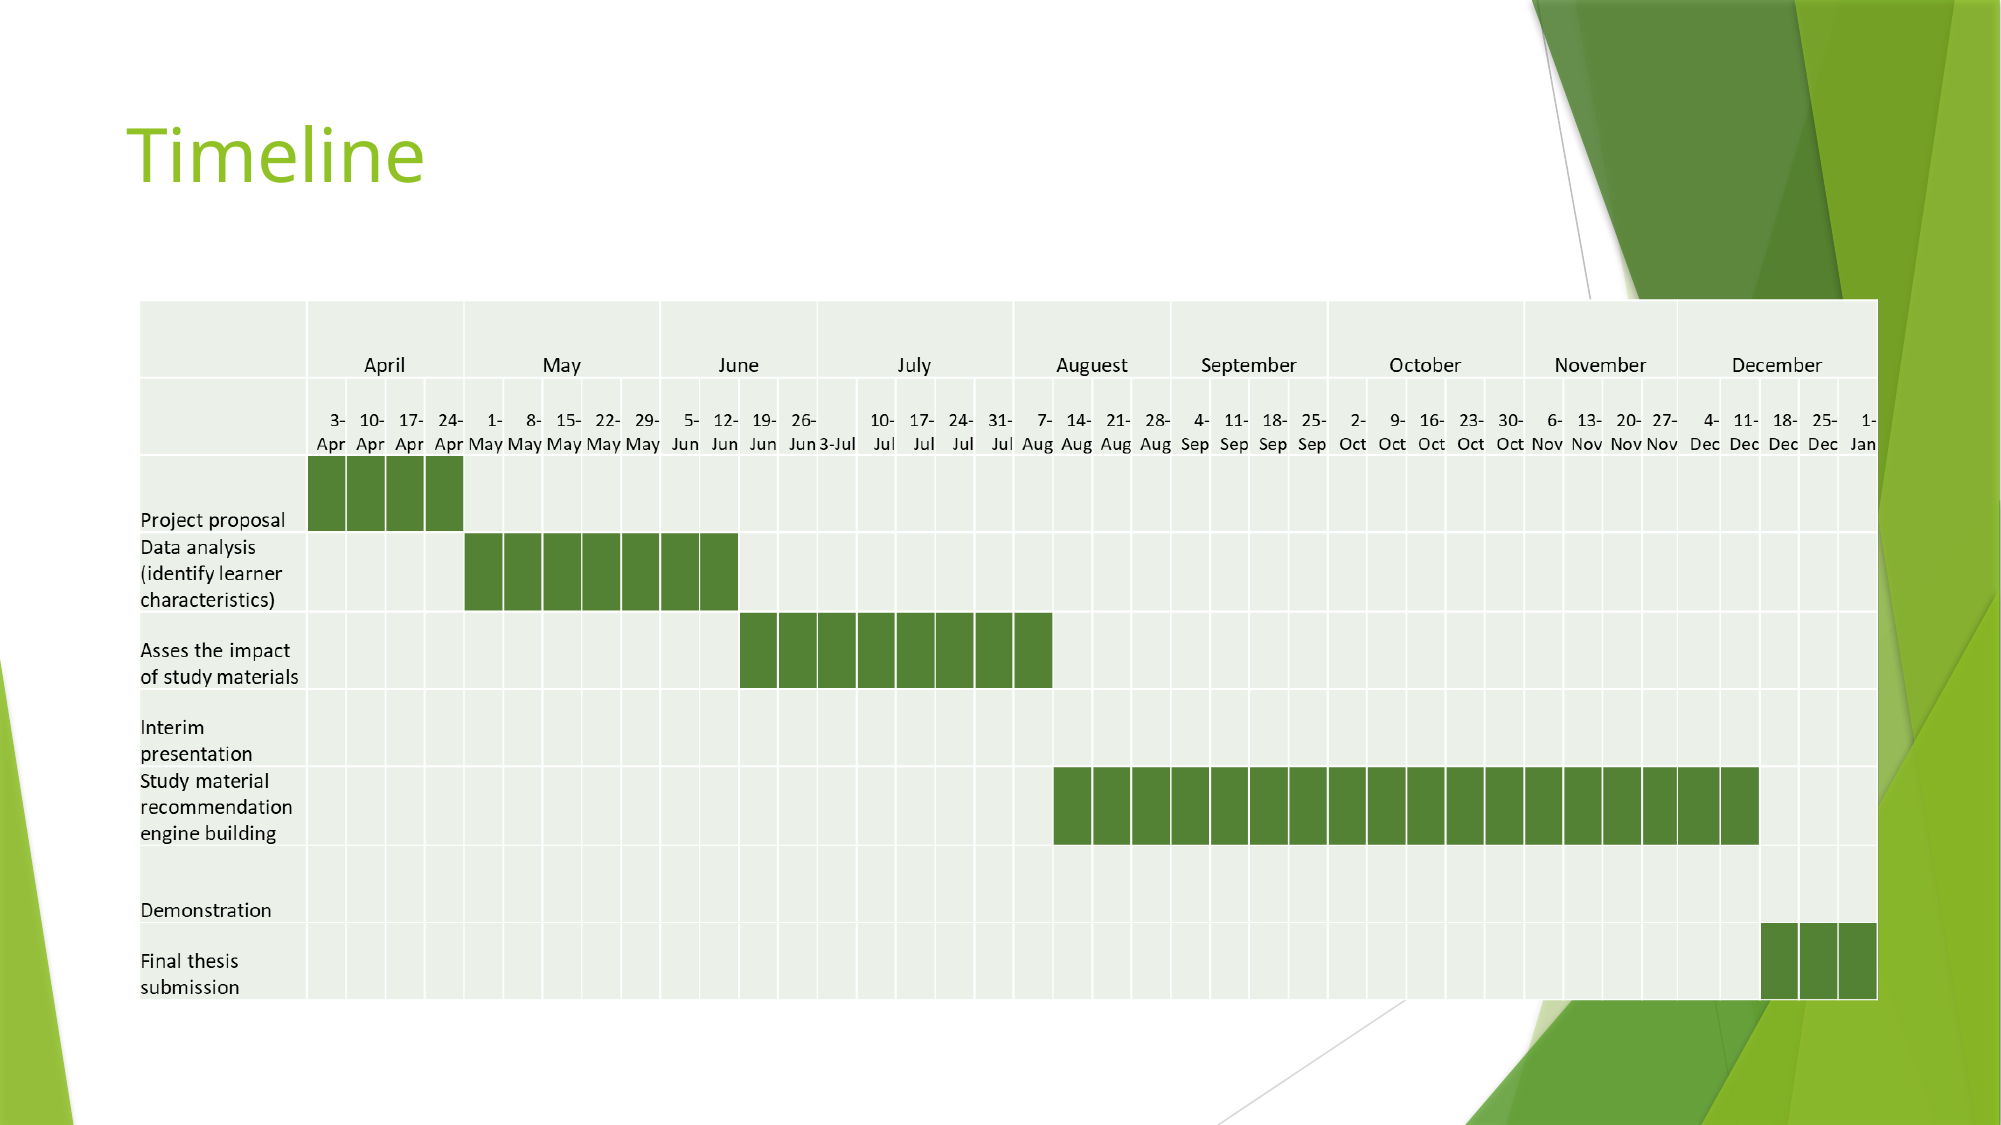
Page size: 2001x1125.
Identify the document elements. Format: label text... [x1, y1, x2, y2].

picture [136, 298, 1880, 1014]
title Timeline [111, 99, 1522, 317]
